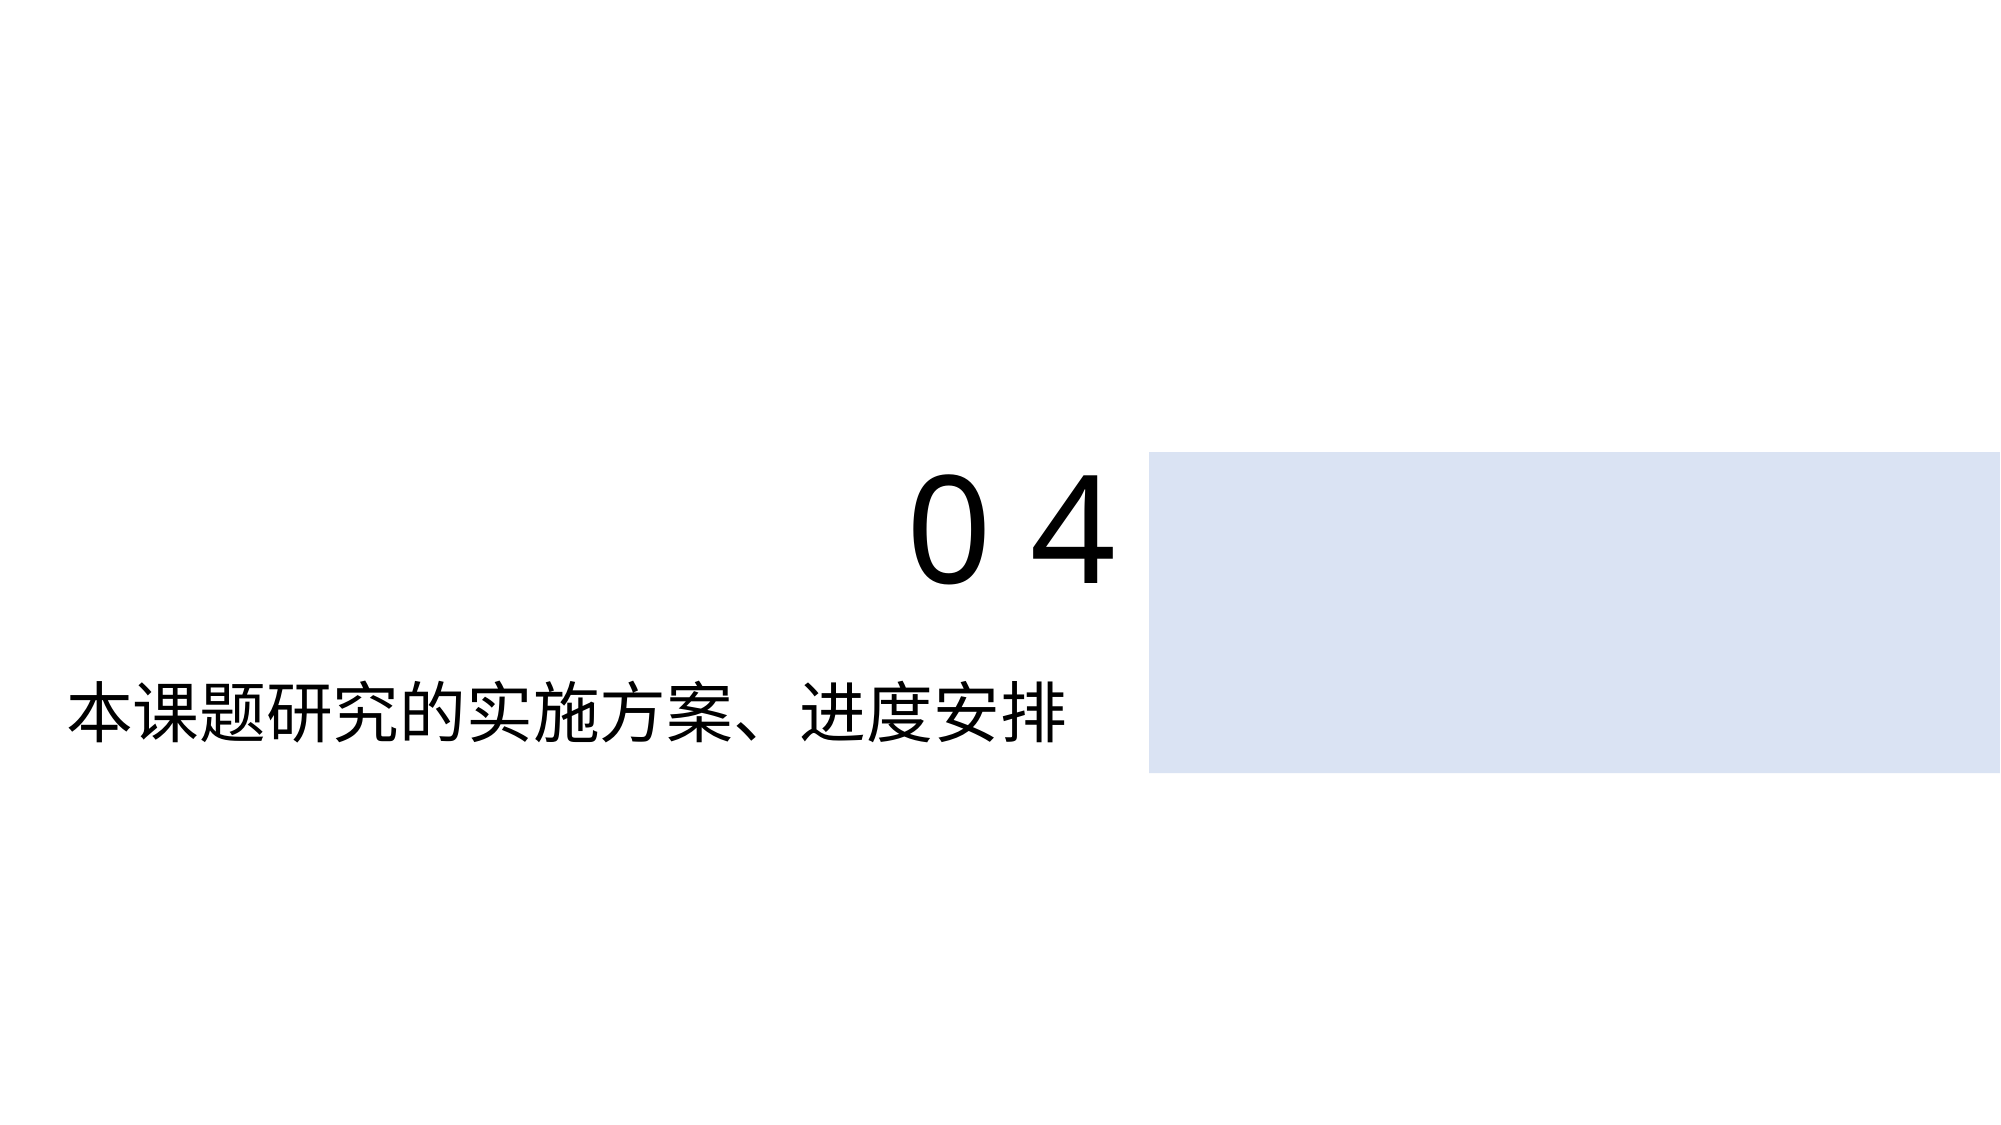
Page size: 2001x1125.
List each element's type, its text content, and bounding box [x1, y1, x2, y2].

text_box 0 4 [823, 426, 1132, 622]
text_box [1148, 451, 2000, 774]
text_box 本课题研究的实施方案、进度安排 [51, 623, 1131, 758]
